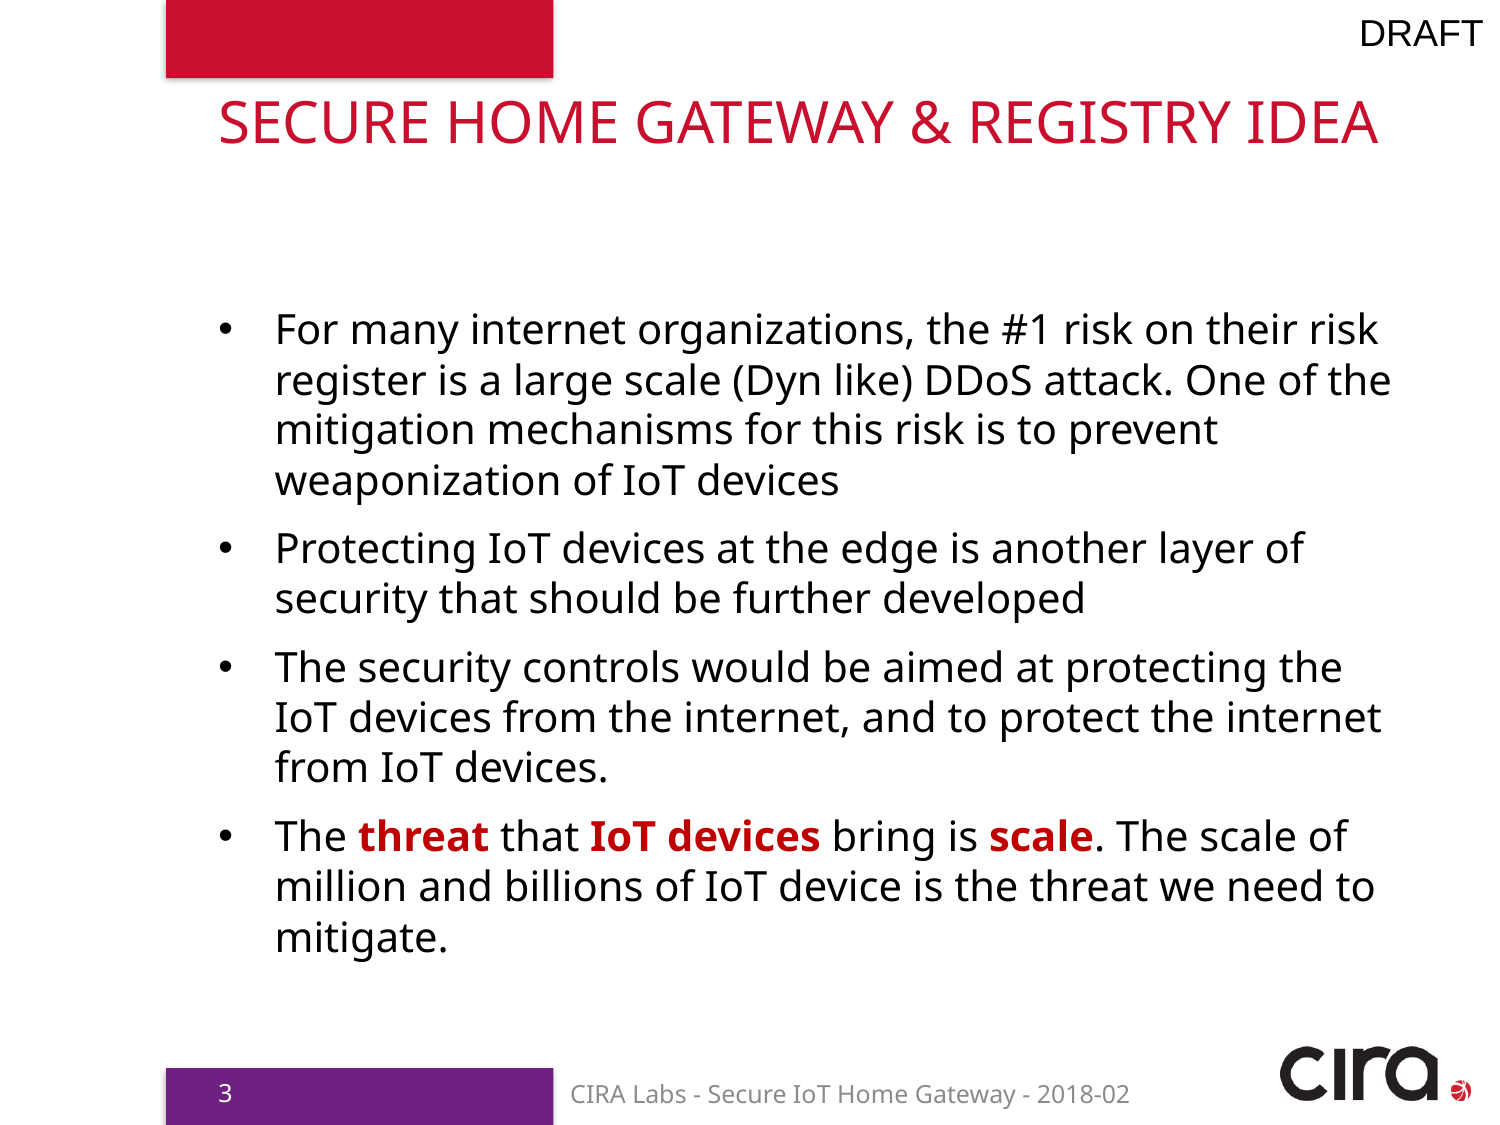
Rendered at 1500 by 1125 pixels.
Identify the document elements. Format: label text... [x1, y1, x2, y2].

footer CIRA Labs - Secure IoT Home Gateway - 2018-02 [555, 1066, 1312, 1125]
picture [1280, 1046, 1471, 1101]
slide_number 3 [203, 1064, 554, 1125]
title Secure Home Gateway & Registry Idea [203, 78, 1422, 266]
list For many internet organizations, the #1 risk on their risk register is a large scale (Dyn like) DDoS attack. One of the mitigation mechanisms for this risk is to prevent weaponization of IoT devices Protecting IoT devices at the edge is another layer of security that should be further developed The security controls would be aimed at protecting the IoT devices from the internet, and to protect the internet from IoT devices. The threat that IoT devices bring is scale. The scale of million and billions of IoT device is the threat we need to mitigate. [203, 295, 1422, 1038]
